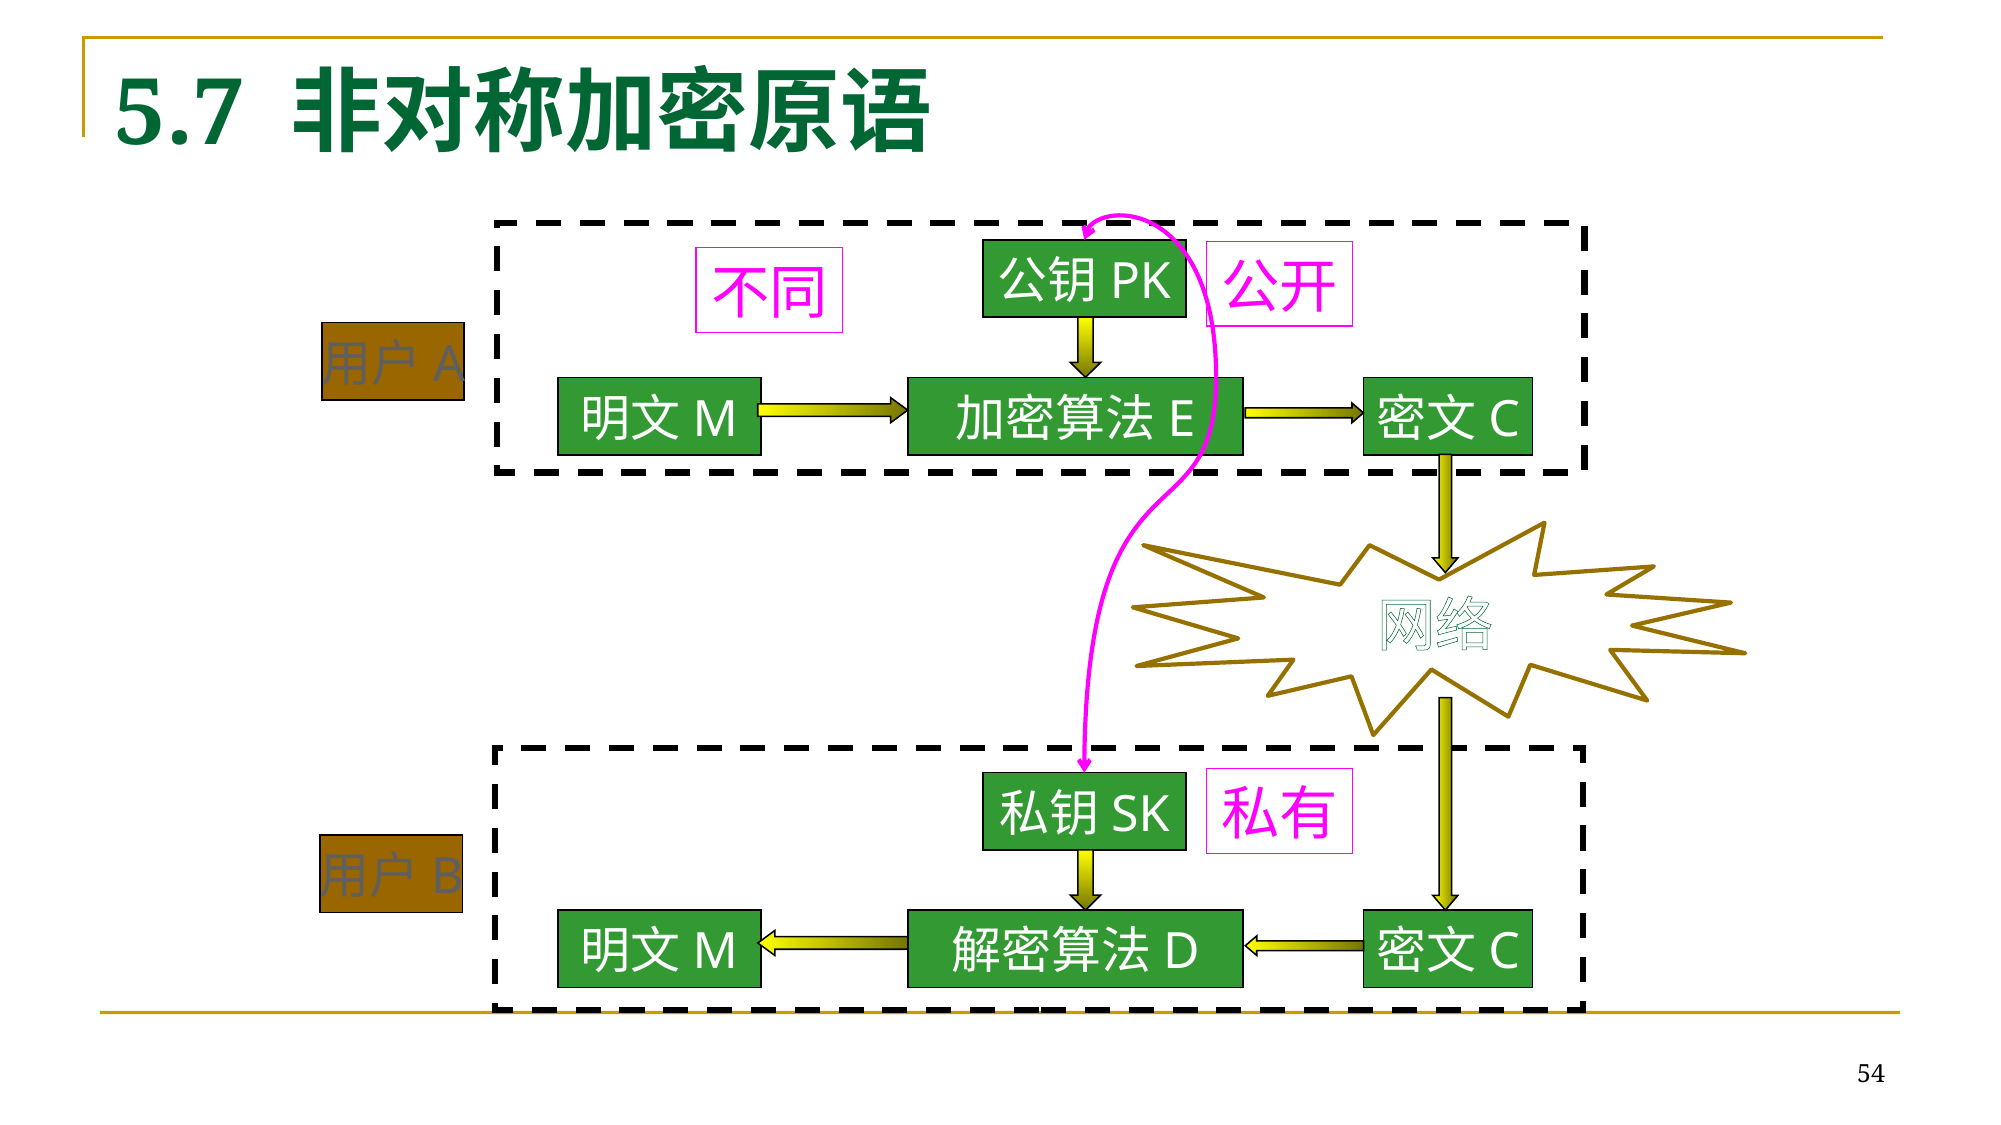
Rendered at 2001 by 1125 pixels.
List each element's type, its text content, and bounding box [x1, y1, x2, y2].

text_box 私有 [1206, 768, 1353, 854]
text_box 用户A [322, 322, 465, 401]
text_box 私钥SK [982, 772, 1186, 850]
text_box 用户B [320, 835, 463, 913]
text_box [497, 222, 1213, 473]
text_box [1432, 697, 1458, 911]
text_box [1155, 222, 1585, 473]
text_box 不同 [696, 247, 843, 333]
text_box 明文M [557, 910, 761, 988]
text_box [495, 747, 1583, 1011]
text_box [1245, 935, 1364, 956]
text_box 公开 [1206, 241, 1353, 327]
text_box 网络 [1130, 520, 1748, 738]
text_box [757, 930, 908, 956]
text_box 解密算法D [907, 910, 1243, 988]
text_box [1432, 454, 1458, 573]
slide_number 54 [1433, 1023, 1901, 1100]
title 5.7 非对称加密原语 [99, 45, 1900, 233]
text_box 密文C [1363, 910, 1533, 988]
text_box [1070, 849, 1101, 911]
